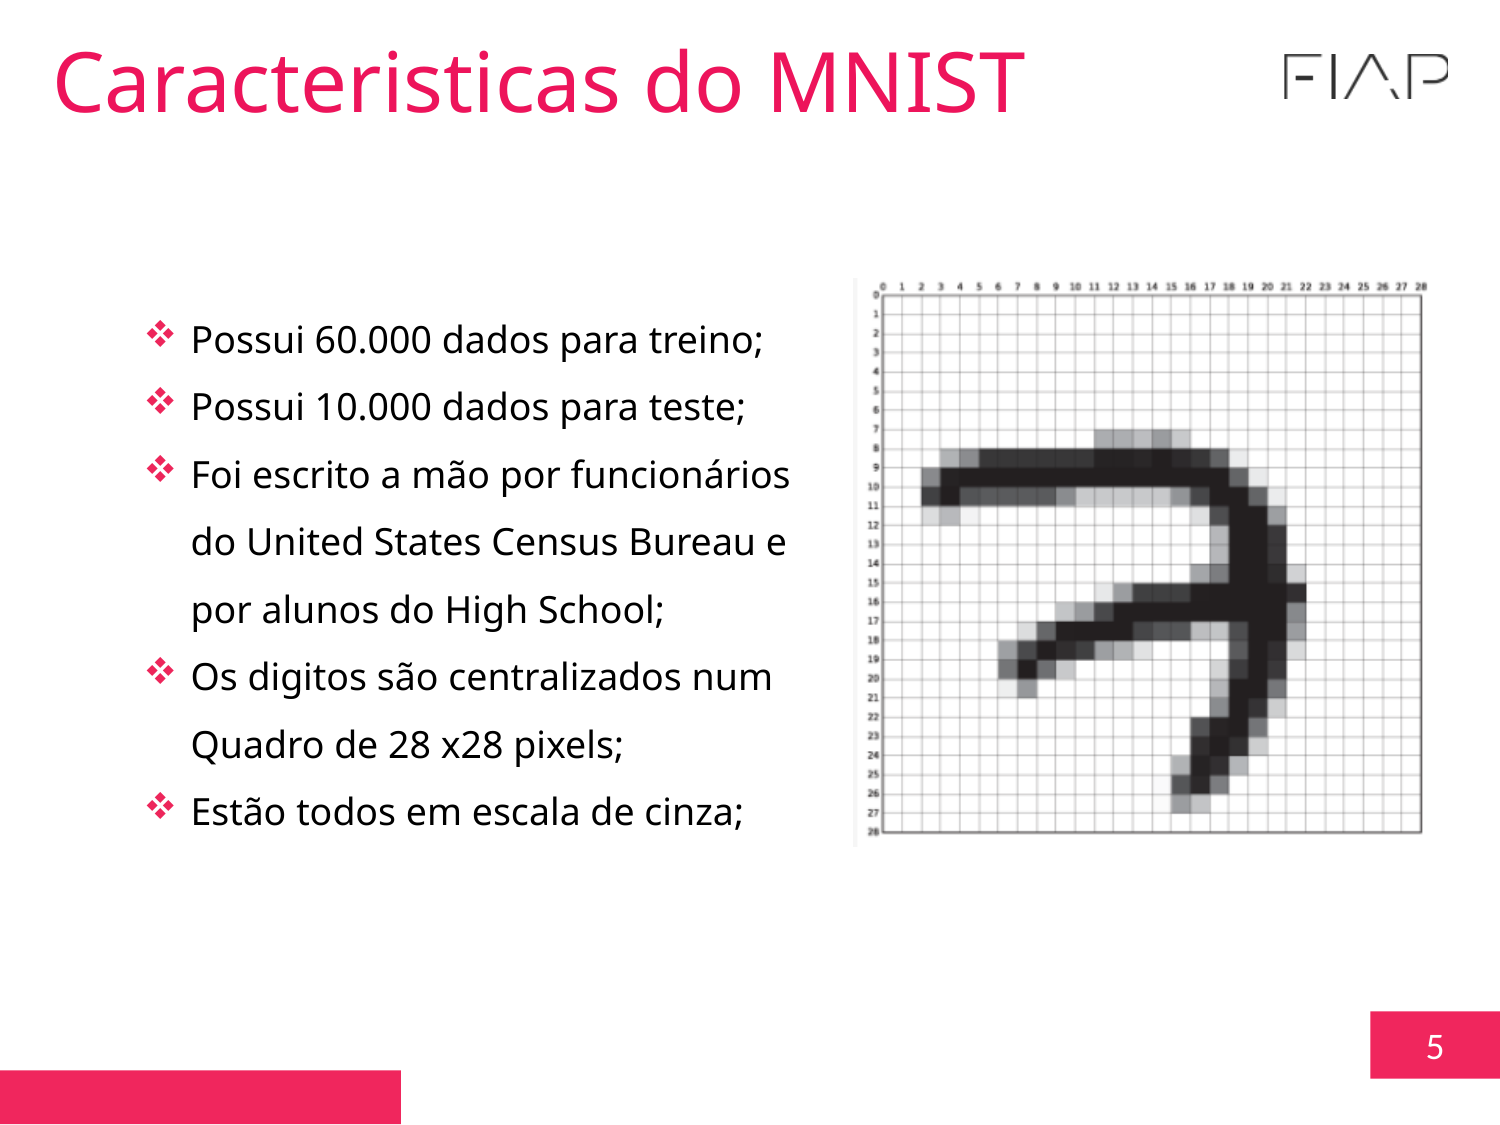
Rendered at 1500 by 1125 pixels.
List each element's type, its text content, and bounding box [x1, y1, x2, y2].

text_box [53, 278, 1446, 847]
text_box Caracteristicas do MNIST [37, 21, 1353, 237]
